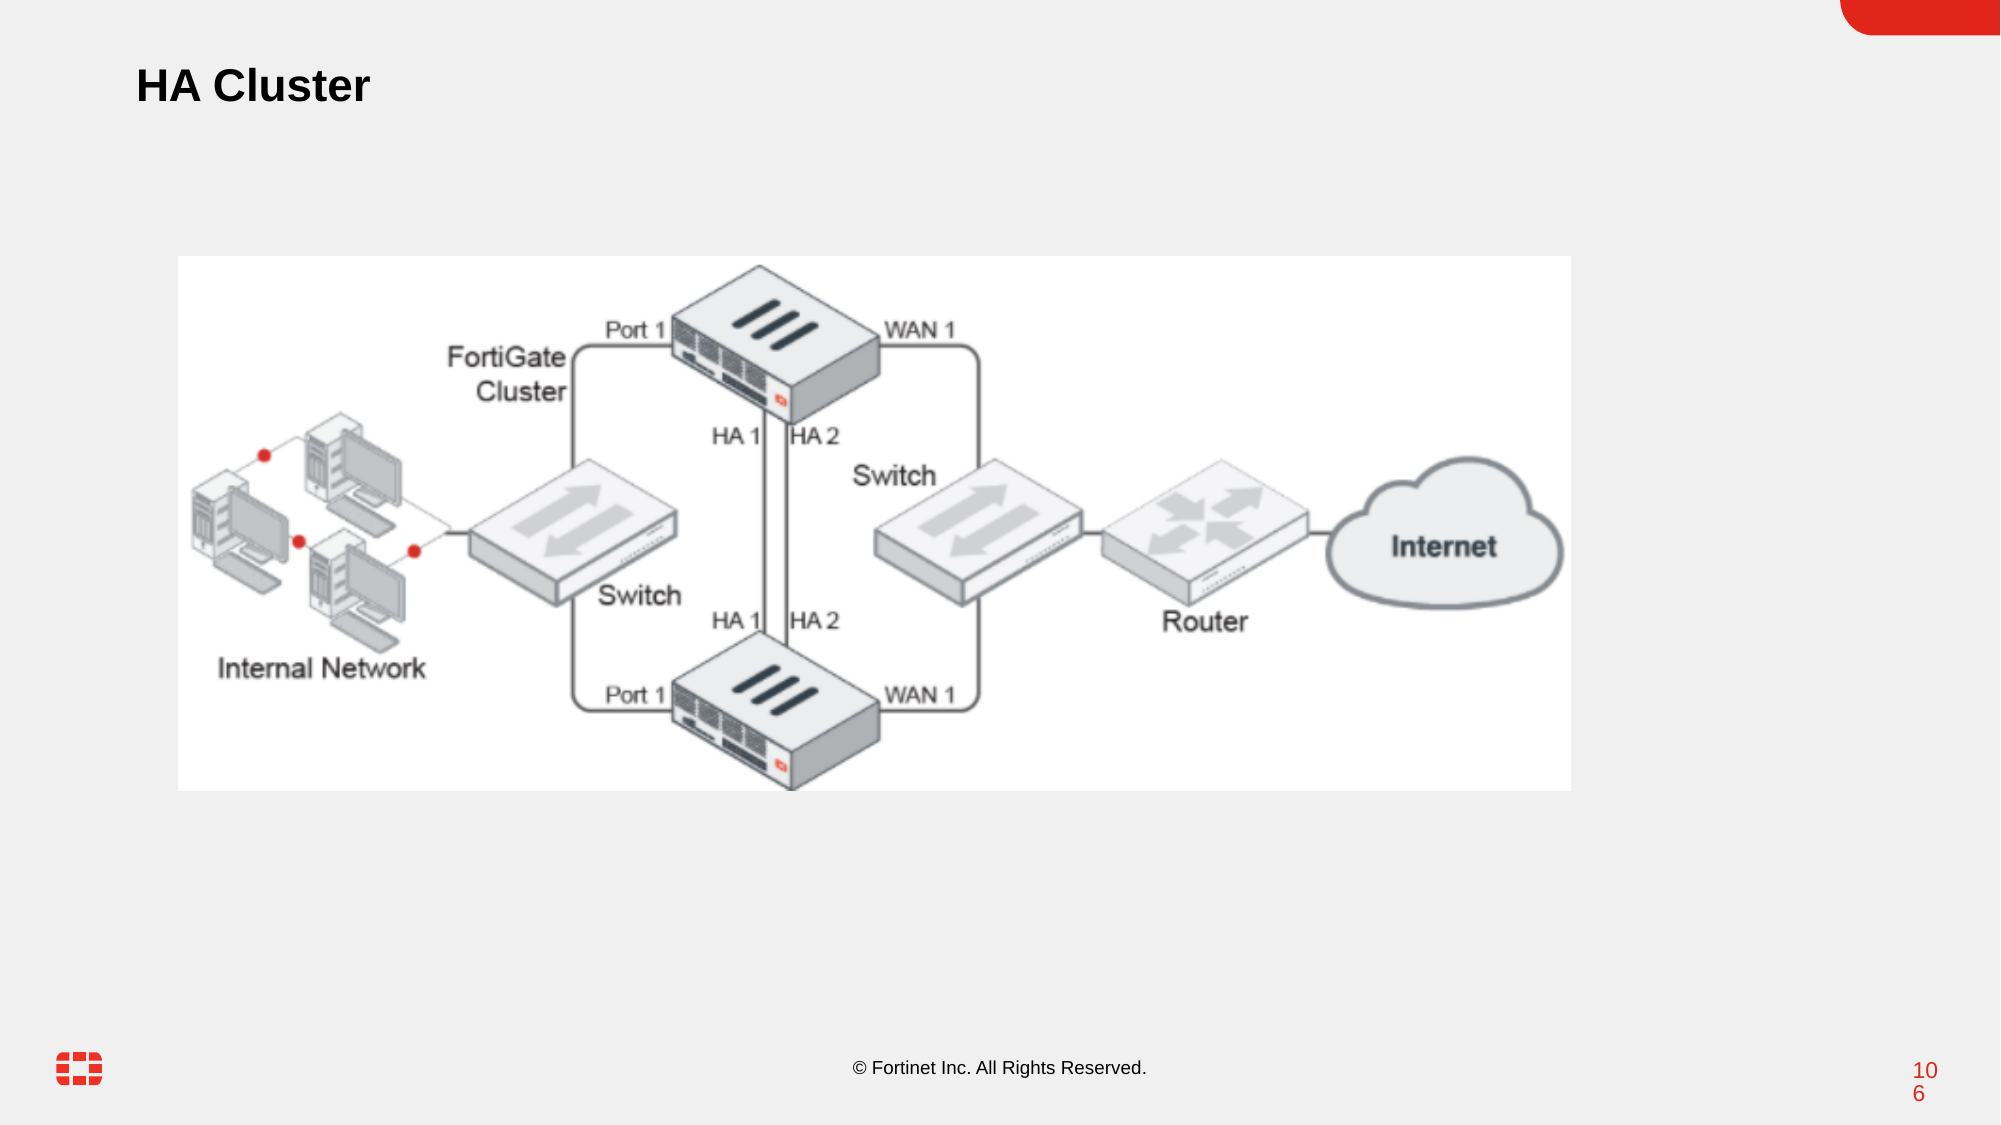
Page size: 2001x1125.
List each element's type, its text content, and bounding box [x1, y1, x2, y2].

picture [178, 256, 1571, 791]
text_box HA Cluster [121, 47, 386, 118]
